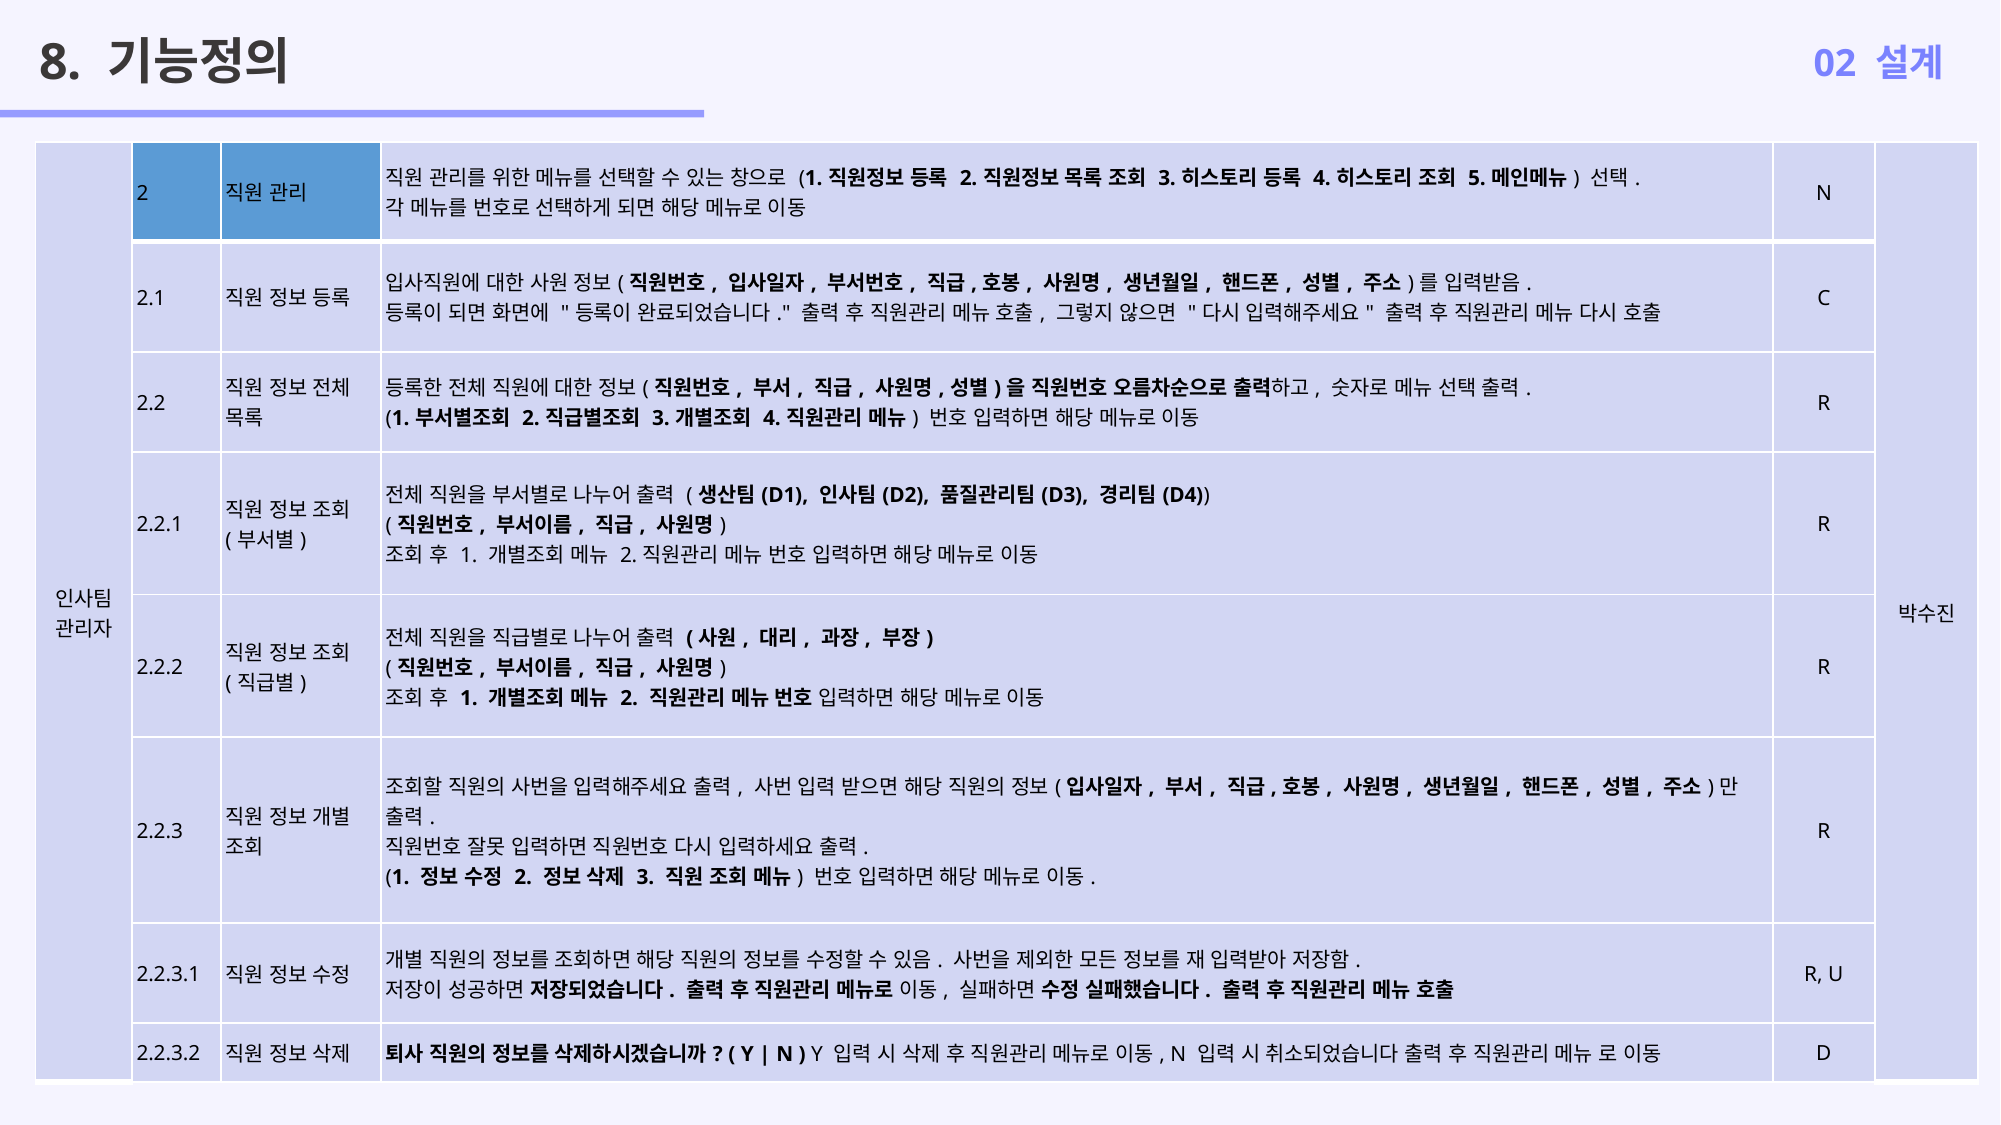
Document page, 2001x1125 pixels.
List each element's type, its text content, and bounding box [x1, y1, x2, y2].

table_cell 전체 직원을 직급별로 나누어 출력 (사원, 대리, 과장, 부장) (직원번호, 부서이름, 직급, 사원명) 조회 후 1. 개별조회 메뉴 2. 직원관리 메뉴 번호 입력하면 해당 메뉴로 이동 [382, 595, 1772, 736]
table_cell R [1774, 738, 1874, 922]
table_cell 등록한 전체 직원에 대한 정보(직원번호, 부서, 직급, 사원명,성별)을 직원번호 오름차순으로 출력하고, 숫자로 메뉴 선택 출력. (1.부서별조회 2.직급별조회 3.개별조회 4.직원관리 메뉴) 번호 입력하면 해당 메뉴로 이동 [382, 353, 1772, 451]
table_cell 조회할 직원의 사번을 입력해주세요 출력, 사번 입력 받으면 해당 직원의 정보(입사일자, 부서, 직급,호봉, 사원명, 생년월일, 핸드폰, 성별, 주소)만 출력. 직원번호 잘못 입력하면 직원번호 다시 입력하세요 출력. (1. 정보 수정 2. 정보 삭제 3. 직원 조회 메뉴) 번호 입력하면 해당 메뉴로 이동. [382, 738, 1772, 922]
table_cell 직원 정보 조회(직급별) [222, 595, 380, 736]
table_cell 입사직원에 대한 사원 정보(직원번호, 입사일자, 부서번호, 직급,호봉, 사원명, 생년월일, 핸드폰, 성별, 주소)를 입력받음. 등록이 되면 화면에 "등록이 완료되었습니다." 출력 후 직원관리 메뉴 호출, 그렇지 않으면 "다시 입력해주세요" 출력 후 직원관리 메뉴 다시 호출 [382, 244, 1772, 351]
table_cell 2.2.3 [133, 738, 220, 922]
table_header N [1774, 143, 1874, 239]
table_cell R [1774, 595, 1874, 736]
text_box [0, 109, 705, 118]
text_box 02 설계 [1509, 32, 1959, 92]
table_cell 2.2.1 [133, 453, 220, 594]
table_cell R, U [1774, 924, 1874, 1022]
table_cell 직원 정보 수정 [222, 924, 380, 1022]
table_cell 전체 직원을 부서별로 나누어 출력 (생산팀(D1), 인사팀(D2), 품질관리팀(D3), 경리팀(D4)) (직원번호, 부서이름, 직급, 사원명) 조회 후 1. 개별조회 메뉴 2.직원관리 메뉴 번호 입력하면 해당 메뉴로 이동 [382, 453, 1772, 594]
table_header 직원 관리 [222, 143, 380, 239]
table_cell 직원 정보 등록 [222, 244, 380, 351]
table_cell R [1774, 453, 1874, 594]
table_cell 2.1 [133, 244, 220, 351]
table_header 직원 관리를 위한 메뉴를 선택할 수 있는 창으로 (1.직원정보 등록 2.직원정보 목록 조회 3.히스토리 등록 4.히스토리 조회 5.메인메뉴) 선택. 각 메뉴를 번호로 선택하게 되면 해당 메뉴로 이동 [382, 143, 1772, 239]
table_cell 2.2 [133, 353, 220, 451]
text_box 8. 기능정의 [24, 22, 618, 98]
table_header 박수진 [1876, 143, 1977, 1079]
table_cell 2.2.3.1 [133, 924, 220, 1022]
table_cell C [1774, 244, 1874, 351]
table_header 2 [133, 143, 220, 239]
table_cell 개별 직원의 정보를 조회하면 해당 직원의 정보를 수정할 수 있음. 사번을 제외한 모든 정보를 재 입력받아 저장함. 저장이 성공하면 저장되었습니다. 출력 후 직원관리 메뉴로 이동, 실패하면 수정 실패했습니다. 출력 후 직원관리 메뉴 호출 [382, 924, 1772, 1022]
table_cell 2.2.3.2 [133, 1024, 220, 1081]
table_cell 직원 정보 전체 목록 [222, 353, 380, 451]
table_cell 직원 정보 삭제 [222, 1024, 380, 1081]
table_cell 직원 정보 조회(부서별) [222, 453, 380, 594]
table_cell 직원 정보 개별 조회 [222, 738, 380, 922]
table_header 인사팀 관리자 [36, 143, 131, 1079]
table_cell 퇴사 직원의 정보를 삭제하시겠습니까? ( Y | N ) Y 입력 시 삭제 후 직원관리 메뉴로 이동, N 입력 시 취소되었습니다 출력 후 직원관리 메뉴 로 이동 [382, 1024, 1772, 1081]
table_cell D [1774, 1024, 1874, 1081]
table_cell R [1774, 353, 1874, 451]
table_cell 2.2.2 [133, 595, 220, 736]
